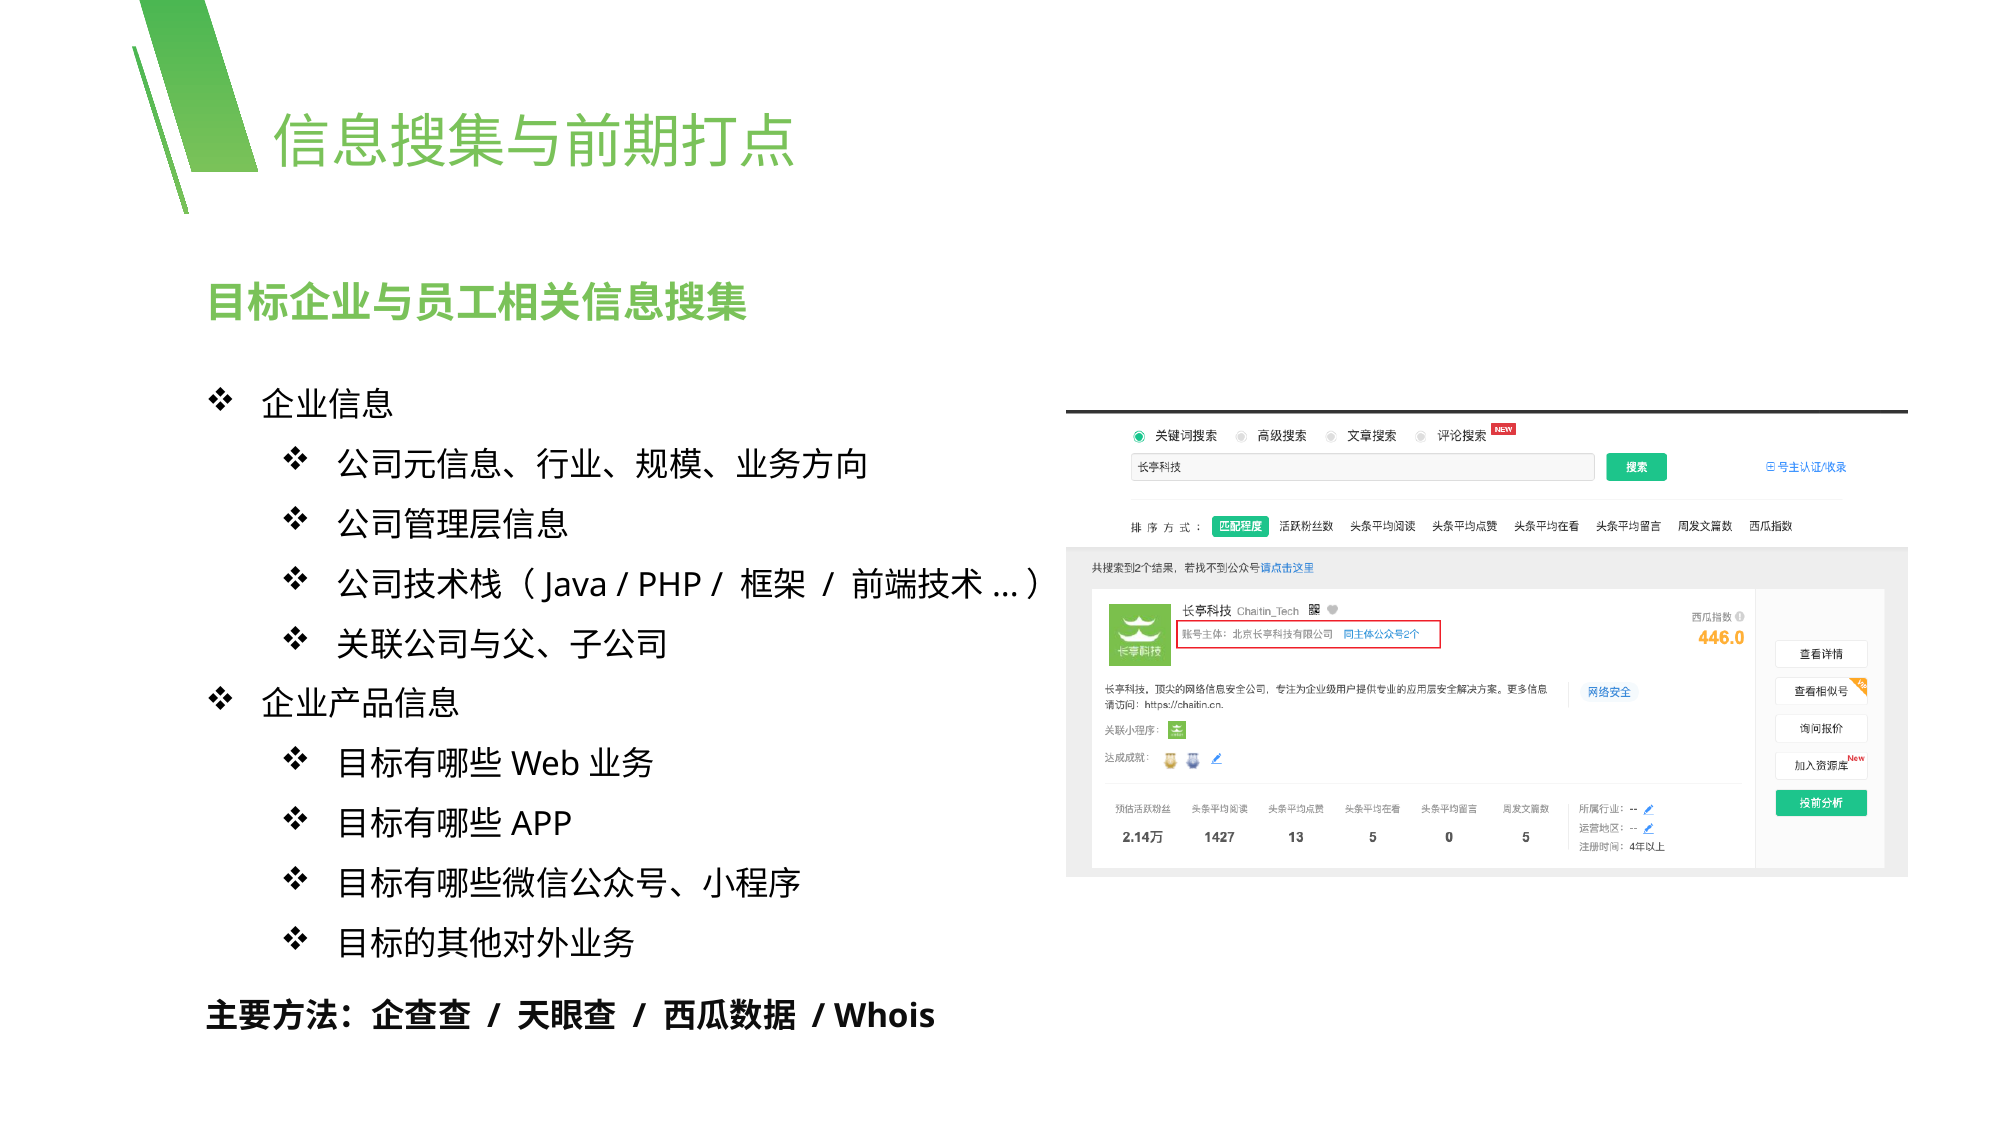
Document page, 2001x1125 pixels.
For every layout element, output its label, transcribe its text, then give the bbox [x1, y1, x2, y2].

text_box 信息搜集与前期打点 [258, 96, 1602, 182]
picture [1065, 410, 1908, 877]
text_box 目标企业与员工相关信息搜集 企业信息 公司元信息、行业、规模、业务方向 公司管理层信息 公司技术栈（Java / PHP / 框架 / 前端技术...） 关联公司与父、子公司 企业产品信息 目标有哪些Web业务 目标有哪些APP 目标有哪些微信公众号、小程序 目标的其他对外业务 主要方法：企查查 / 天眼查 / 西瓜数据 / Whois [190, 243, 1809, 1042]
